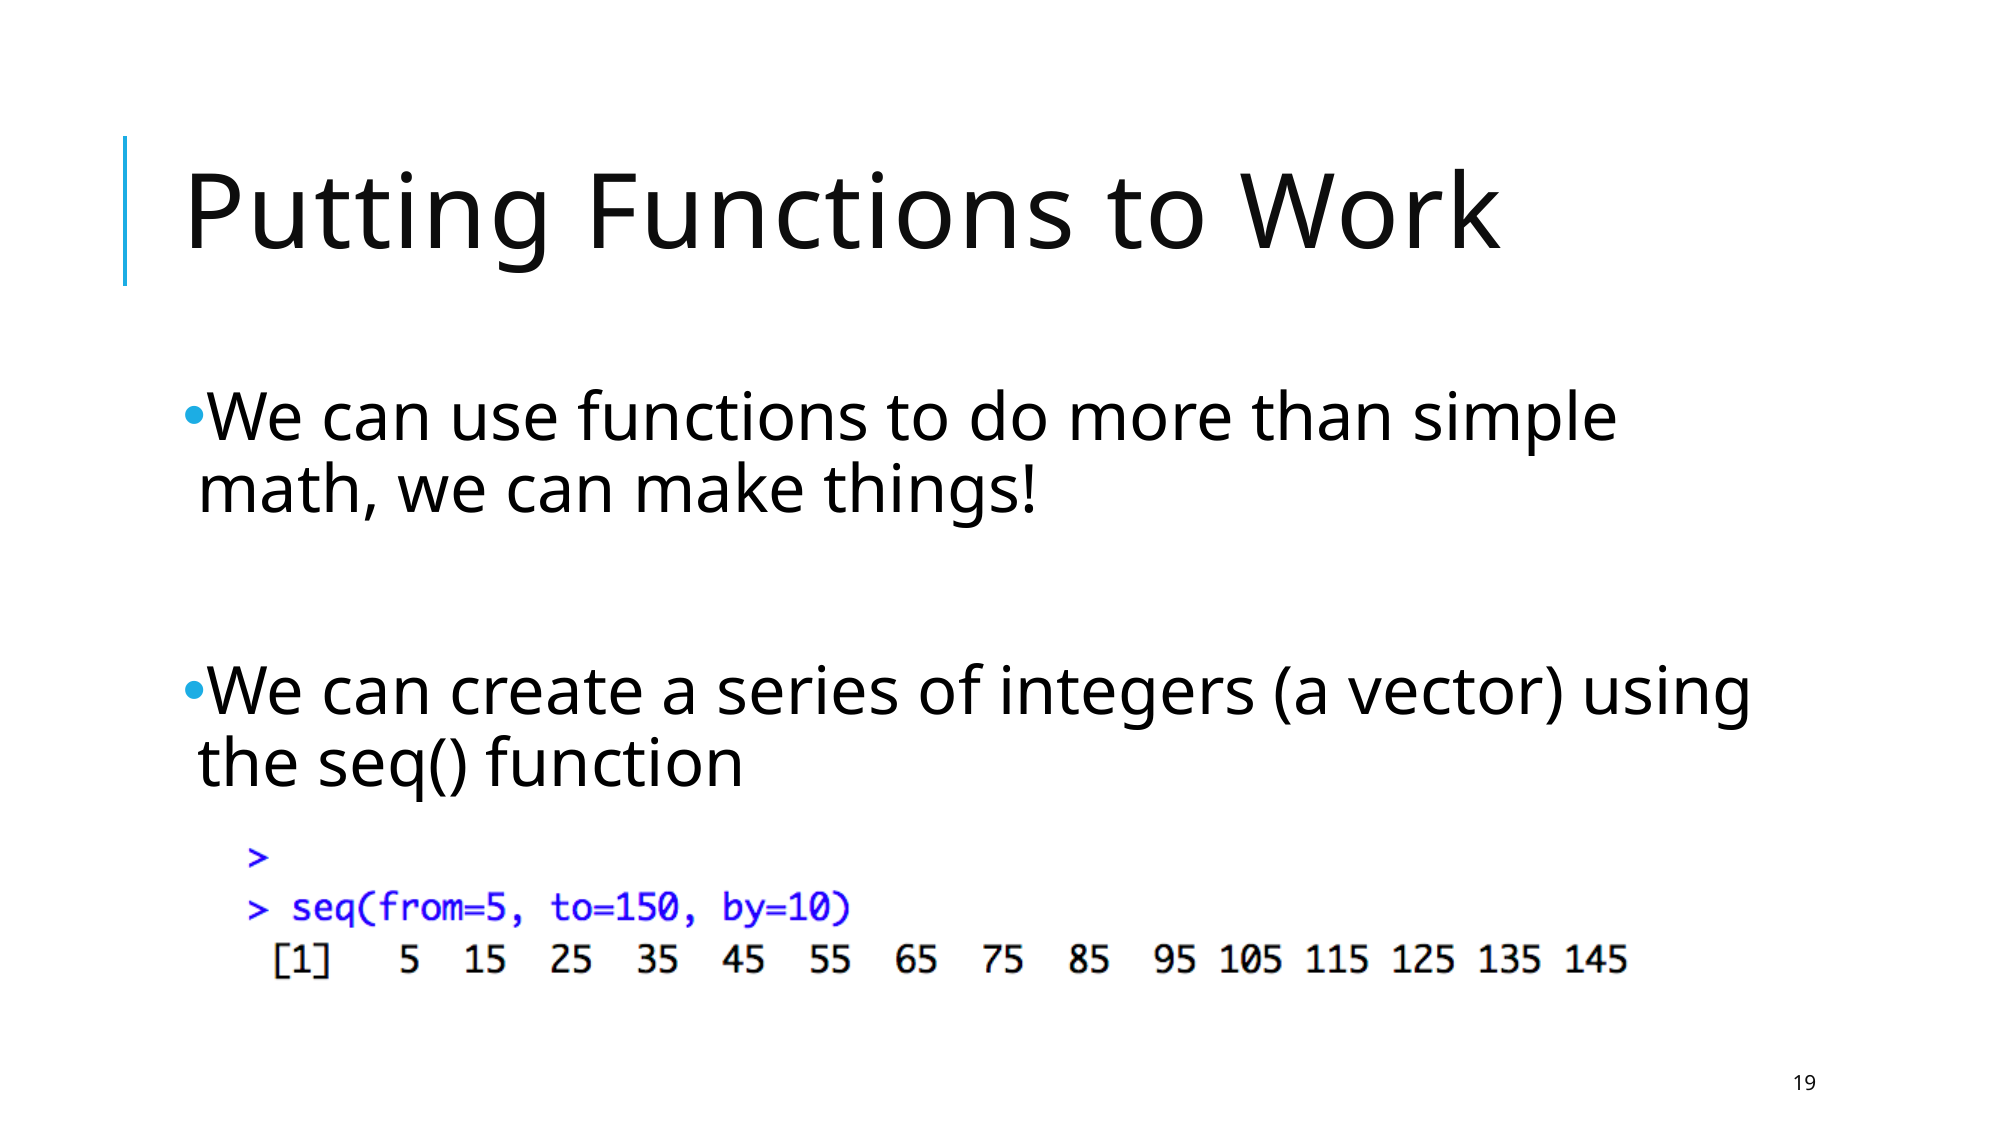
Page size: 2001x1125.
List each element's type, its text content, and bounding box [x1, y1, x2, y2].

text_box We can use functions to do more than simple math, we can make things! We can create a series of integers (a vector) using the seq() function [168, 374, 1800, 1035]
title Putting Functions to Work [168, 96, 1763, 342]
picture [229, 832, 1801, 1003]
slide_number 19 [1777, 1061, 1938, 1107]
